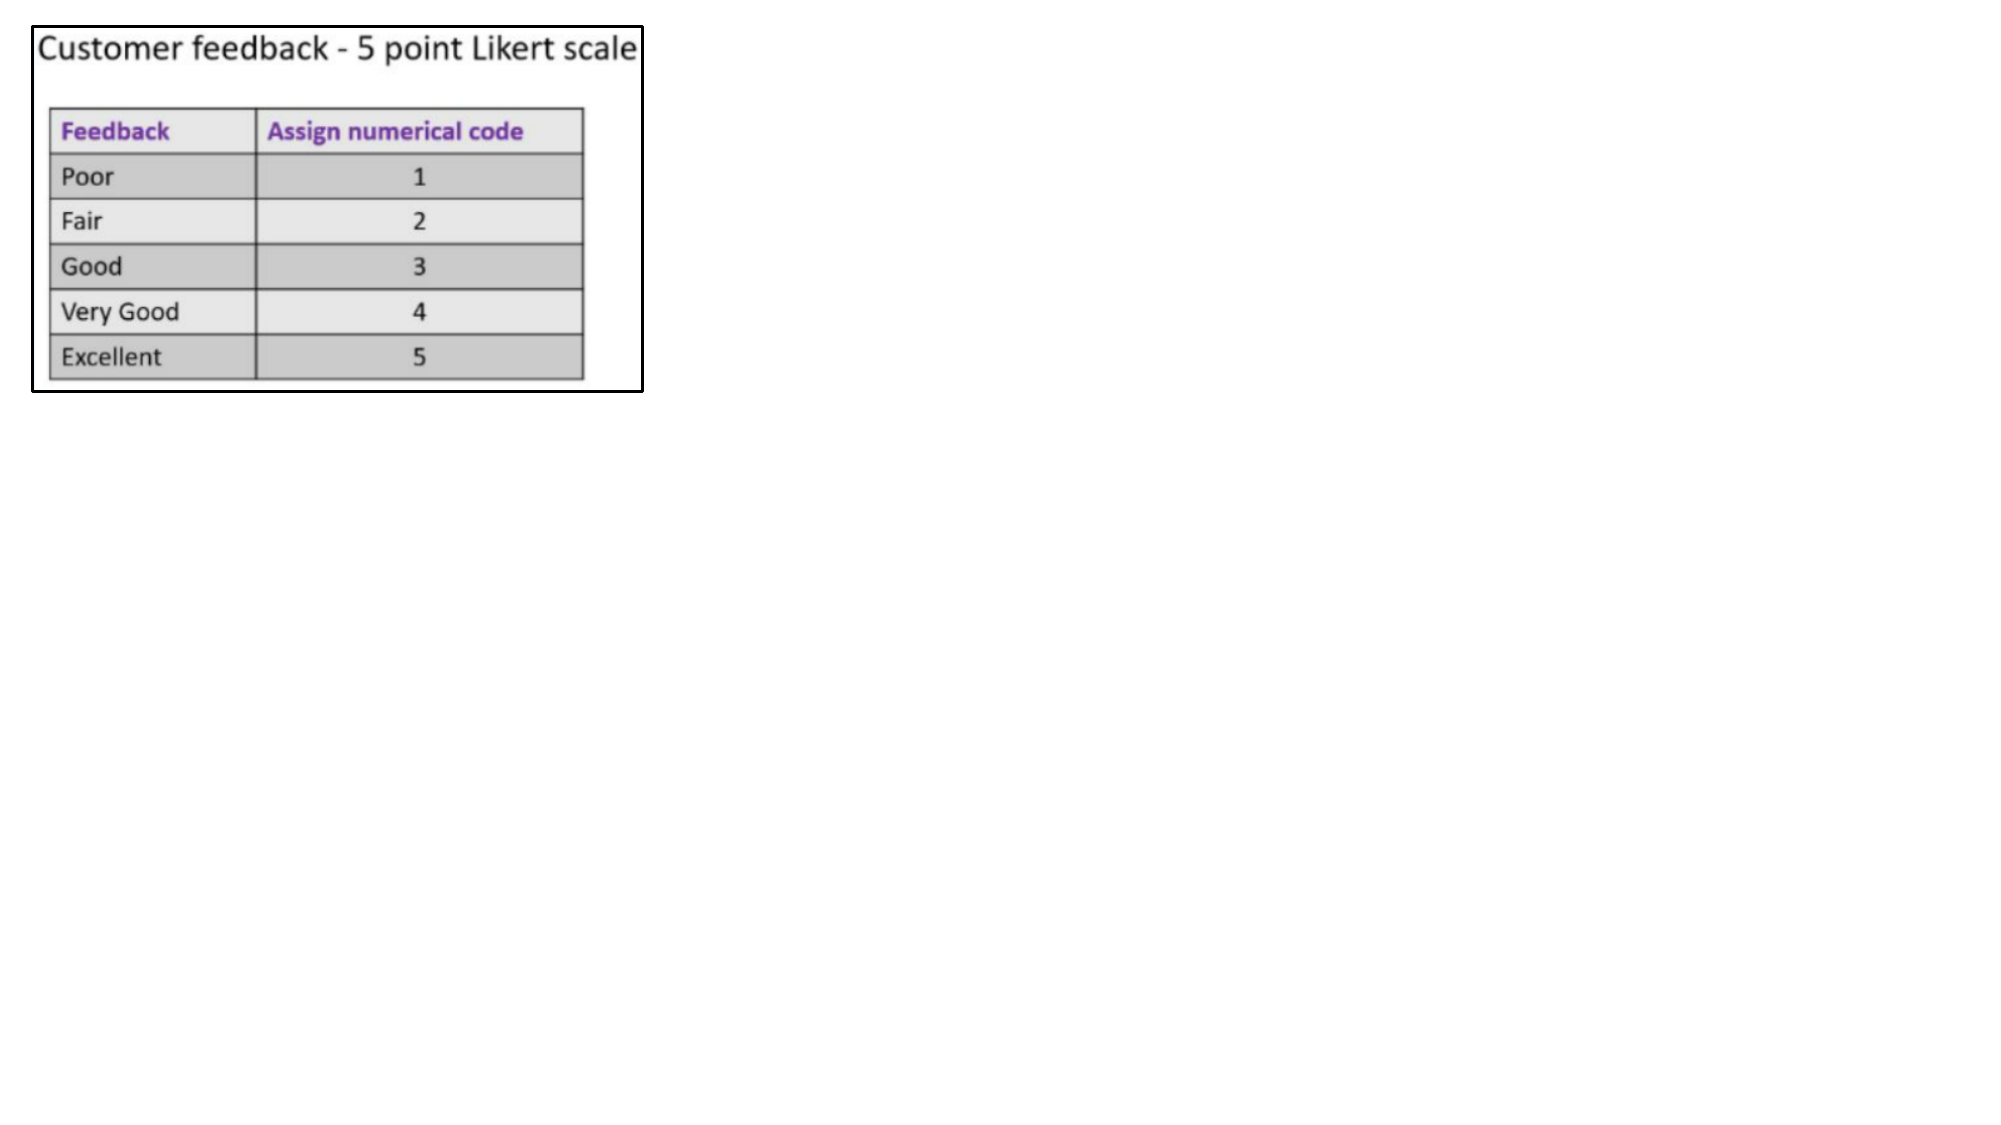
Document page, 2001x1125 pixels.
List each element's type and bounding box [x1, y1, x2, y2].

picture [34, 27, 641, 390]
